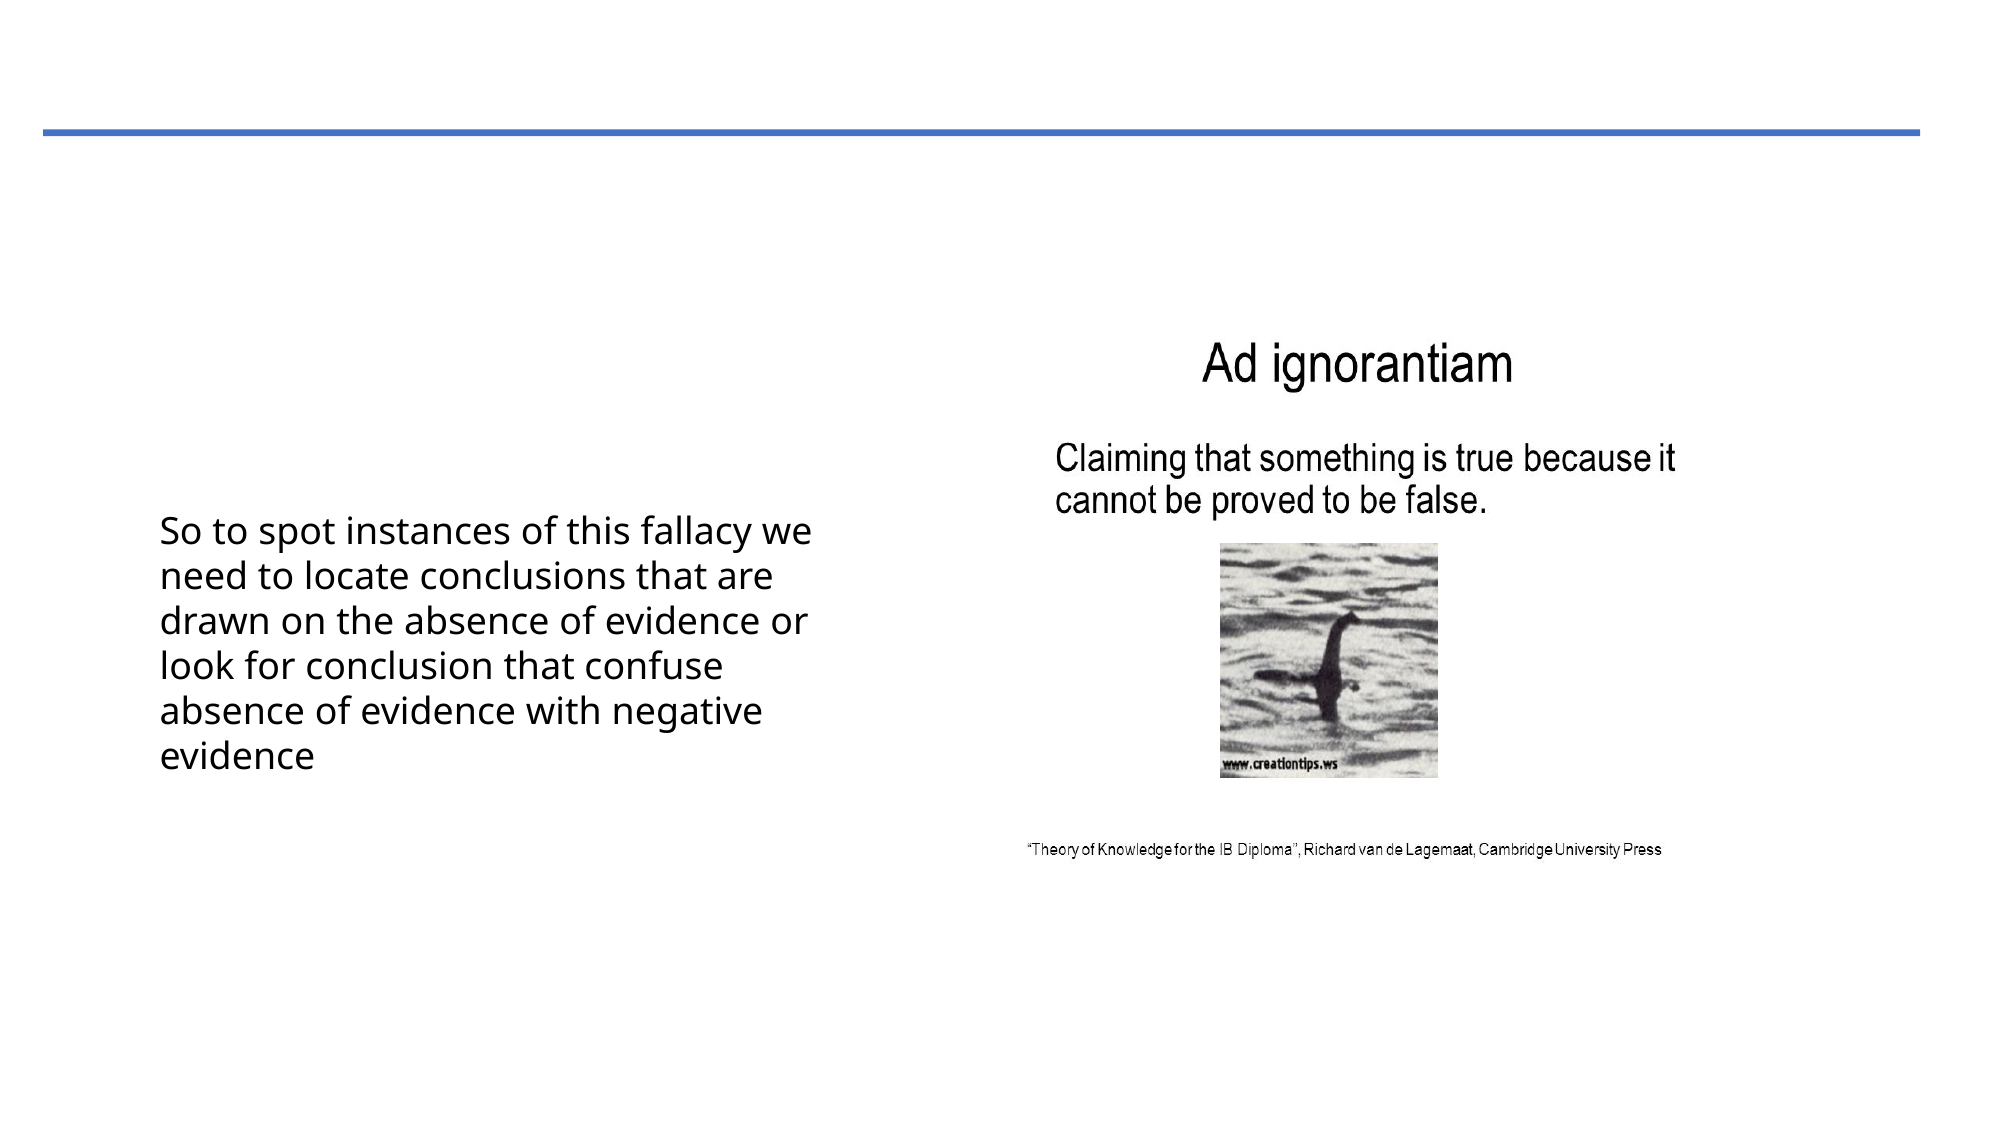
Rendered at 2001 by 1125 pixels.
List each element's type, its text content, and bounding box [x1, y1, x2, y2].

picture [981, 280, 1734, 936]
text_box So to spot instances of this fallacy we need to locate conclusions that are drawn on the absence of evidence or look for conclusion that confuse absence of evidence with negative evidence [144, 499, 863, 785]
text_box [42, 128, 1921, 137]
